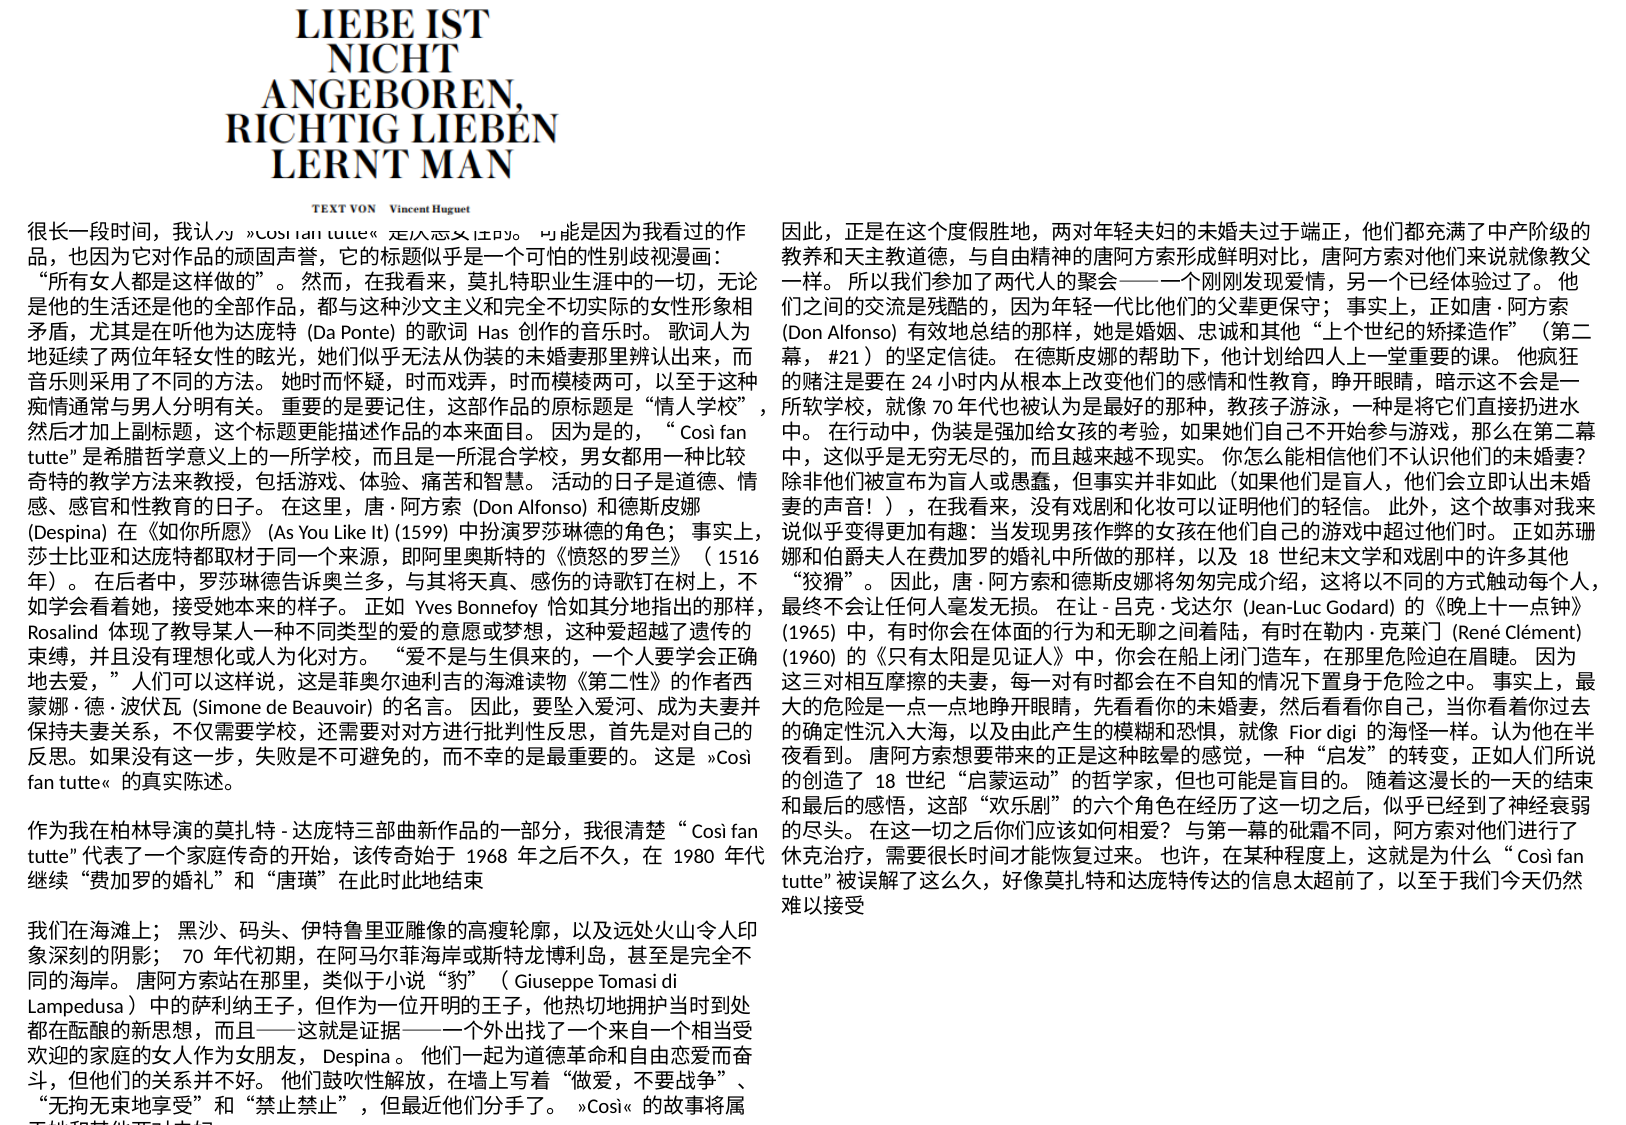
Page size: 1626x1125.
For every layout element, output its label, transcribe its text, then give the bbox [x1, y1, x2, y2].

text_box 很长一段时间，我认为 »Così fan tutte« 是厌恶女性的。 可能是因为我看过的作品，也因为它对作品的顽固声誉，它的标题似乎是一个可怕的性别歧视漫画：“所有女人都是这样做的”。 然而，在我看来，莫扎特职业生涯中的一切，无论是他的生活还是他的全部作品，都与这种沙文主义和完全不切实际的女性形象相矛盾，尤其是在听他为达庞特 (Da Ponte) 的歌词 Has 创作的音乐时。 歌词人为地延续了两位年轻女性的眩光，她们似乎无法从伪装的未婚妻那里辨认出来，而音乐则采用了不同的方法。 她时而怀疑，时而戏弄，时而模棱两可，以至于这种痴情通常与男人分明有关。 重要的是要记住，这部作品的原标题是“情人学校”，然后才加上副标题，这个标题更能描述作品的本来面目。 因为是的，“Così fan tutte”是希腊哲学意义上的一所学校，而且是一所混合学校，男女都用一种比较奇特的教学方法来教授，包括游戏、体验、痛苦和智慧。 活动的日子是道德、情感、感官和性教育的日子。 在这里，唐·阿方索 (Don Alfonso) 和德斯皮娜 (Despina) 在《如你所愿》(As You Like It) (1599) 中扮演罗莎琳德的角色； 事实上，莎士比亚和达庞特都取材于同一个来源，即阿里奥斯特的《愤怒的罗兰》（1516 年）。 在后者中，罗莎琳德告诉奥兰多，与其将天真、感伤的诗歌钉在树上，不如学会看着她，接受她本来的样子。 正如 Yves Bonnefoy 恰如其分地指出的那样，Rosalind 体现了教导某人一种不同类型的爱的意愿或梦想，这种爱超越了遗传的束缚，并且没有理想化或人为化对方。 “爱不是与生俱来的，一个人要学会正确地去爱，”人们可以这样说，这是菲奥尔迪利吉的海滩读物《第二性》的作者西蒙娜·德·波伏瓦 (Simone de Beauvoir) 的名言。 因此，要坠入爱河、成为夫妻并保持夫妻关系，不仅需要学校，还需要对对方进行批判性反思，首先是对自己的反思。如果没有这一步，失败是不可避免的，而不幸的是最重要的。 这是 »Così fan tutte« 的真实陈述。 作为我在柏林导演的莫扎特-达庞特三部曲新作品的一部分，我很清楚“Così fan tutte”代表了一个家庭传奇的开始，该传奇始于 1968 年之后不久，在 1980 年代继续“费加罗的婚礼”和“唐璜”在此时此地结束 我们在海滩上； 黑沙、码头、伊特鲁里亚雕像的高瘦轮廓，以及远处火山令人印象深刻的阴影； 70 年代初期，在阿马尔菲海岸或斯特龙博利岛，甚至是完全不同的海岸。 唐阿方索站在那里，类似于小说“豹”（Giuseppe Tomasi di Lampedusa）中的萨利纳王子，但作为一位开明的王子，他热切地拥护当时到处都在酝酿的新思想，而且——这就是证据——一个外出找了一个来自一个相当受欢迎的家庭的女人作为女朋友，Despina。 他们一起为道德革命和自由恋爱而奋斗，但他们的关系并不好。 他们鼓吹性解放，在墙上写着“做爱，不要战争”、“无拘无束地享受”和“禁止禁止”，但最近他们分手了。 »Così« 的故事将属于她和其他两对夫妇 [12, 211, 781, 1125]
picture [211, 0, 567, 231]
text_box 因此，正是在这个度假胜地，两对年轻夫妇的未婚夫过于端正，他们都充满了中产阶级的教养和天主教道德，与自由精神的唐阿方索形成鲜明对比，唐阿方索对他们来说就像教父一样。 所以我们参加了两代人的聚会——一个刚刚发现爱情，另一个已经体验过了。 他们之间的交流是残酷的，因为年轻一代比他们的父辈更保守； 事实上，正如唐·阿方索 (Don Alfonso) 有效地总结的那样，她是婚姻、忠诚和其他“上个世纪的矫揉造作”（第二幕，#21）的坚定信徒。 在德斯皮娜的帮助下，他计划给四人上一堂重要的课。 他疯狂的赌注是要在24小时内从根本上改变他们的感情和性教育，睁开眼睛，暗示这不会是一所软学校，就像70年代也被认为是最好的那种，教孩子游泳，一种是将它们直接扔进水中。 在行动中，伪装是强加给女孩的考验，如果她们自己不开始参与游戏，那么在第二幕中，这似乎是无穷无尽的，而且越来越不现实。 你怎么能相信他们不认识他们的未婚妻？ 除非他们被宣布为盲人或愚蠢，但事实并非如此（如果他们是盲人，他们会立即认出未婚妻的声音！），在我看来，没有戏剧和化妆可以证明他们的轻信。 此外，这个故事对我来说似乎变得更加有趣：当发现男孩作弊的女孩在他们自己的游戏中超过他们时。 正如苏珊娜和伯爵夫人在费加罗的婚礼中所做的那样，以及 18 世纪末文学和戏剧中的许多其他“狡猾”。 因此，唐·阿方索和德斯皮娜将匆匆完成介绍，这将以不同的方式触动每个人，最终不会让任何人毫发无损。 在让-吕克·戈达尔 (Jean-Luc Godard) 的《晚上十一点钟》(1965) 中，有时你会在体面的行为和无聊之间着陆，有时在勒内·克莱门 (René Clément) (1960) 的《只有太阳是见证人》中，你会在船上闭门造车，在那里危险迫在眉睫。 因为这三对相互摩擦的夫妻，每一对有时都会在不自知的情况下置身于危险之中。 事实上，最大的危险是一点一点地睁开眼睛，先看看你的未婚妻，然后看看你自己，当你看着你过去的确定性沉入大海，以及由此产生的模糊和恐惧，就像 Fior digi 的海怪一样。认为他在半夜看到。 唐阿方索想要带来的正是这种眩晕的感觉，一种“启发”的转变，正如人们所说的创造了 18 世纪“启蒙运动”的哲学家，但也可能是盲目的。 随着这漫长的一天的结束和最后的感悟，这部“欢乐剧”的六个角色在经历了这一切之后，似乎已经到了神经衰弱的尽头。 在这一切之后你们应该如何相爱？ 与第一幕的砒霜不同，阿方索对他们进行了休克治疗，需要很长时间才能恢复过来。 也许，在某种程度上，这就是为什么“Così fan tutte”被误解了这么久，好像莫扎特和达庞特传达的信息太超前了，以至于我们今天仍然难以接受 [781, 211, 1613, 926]
